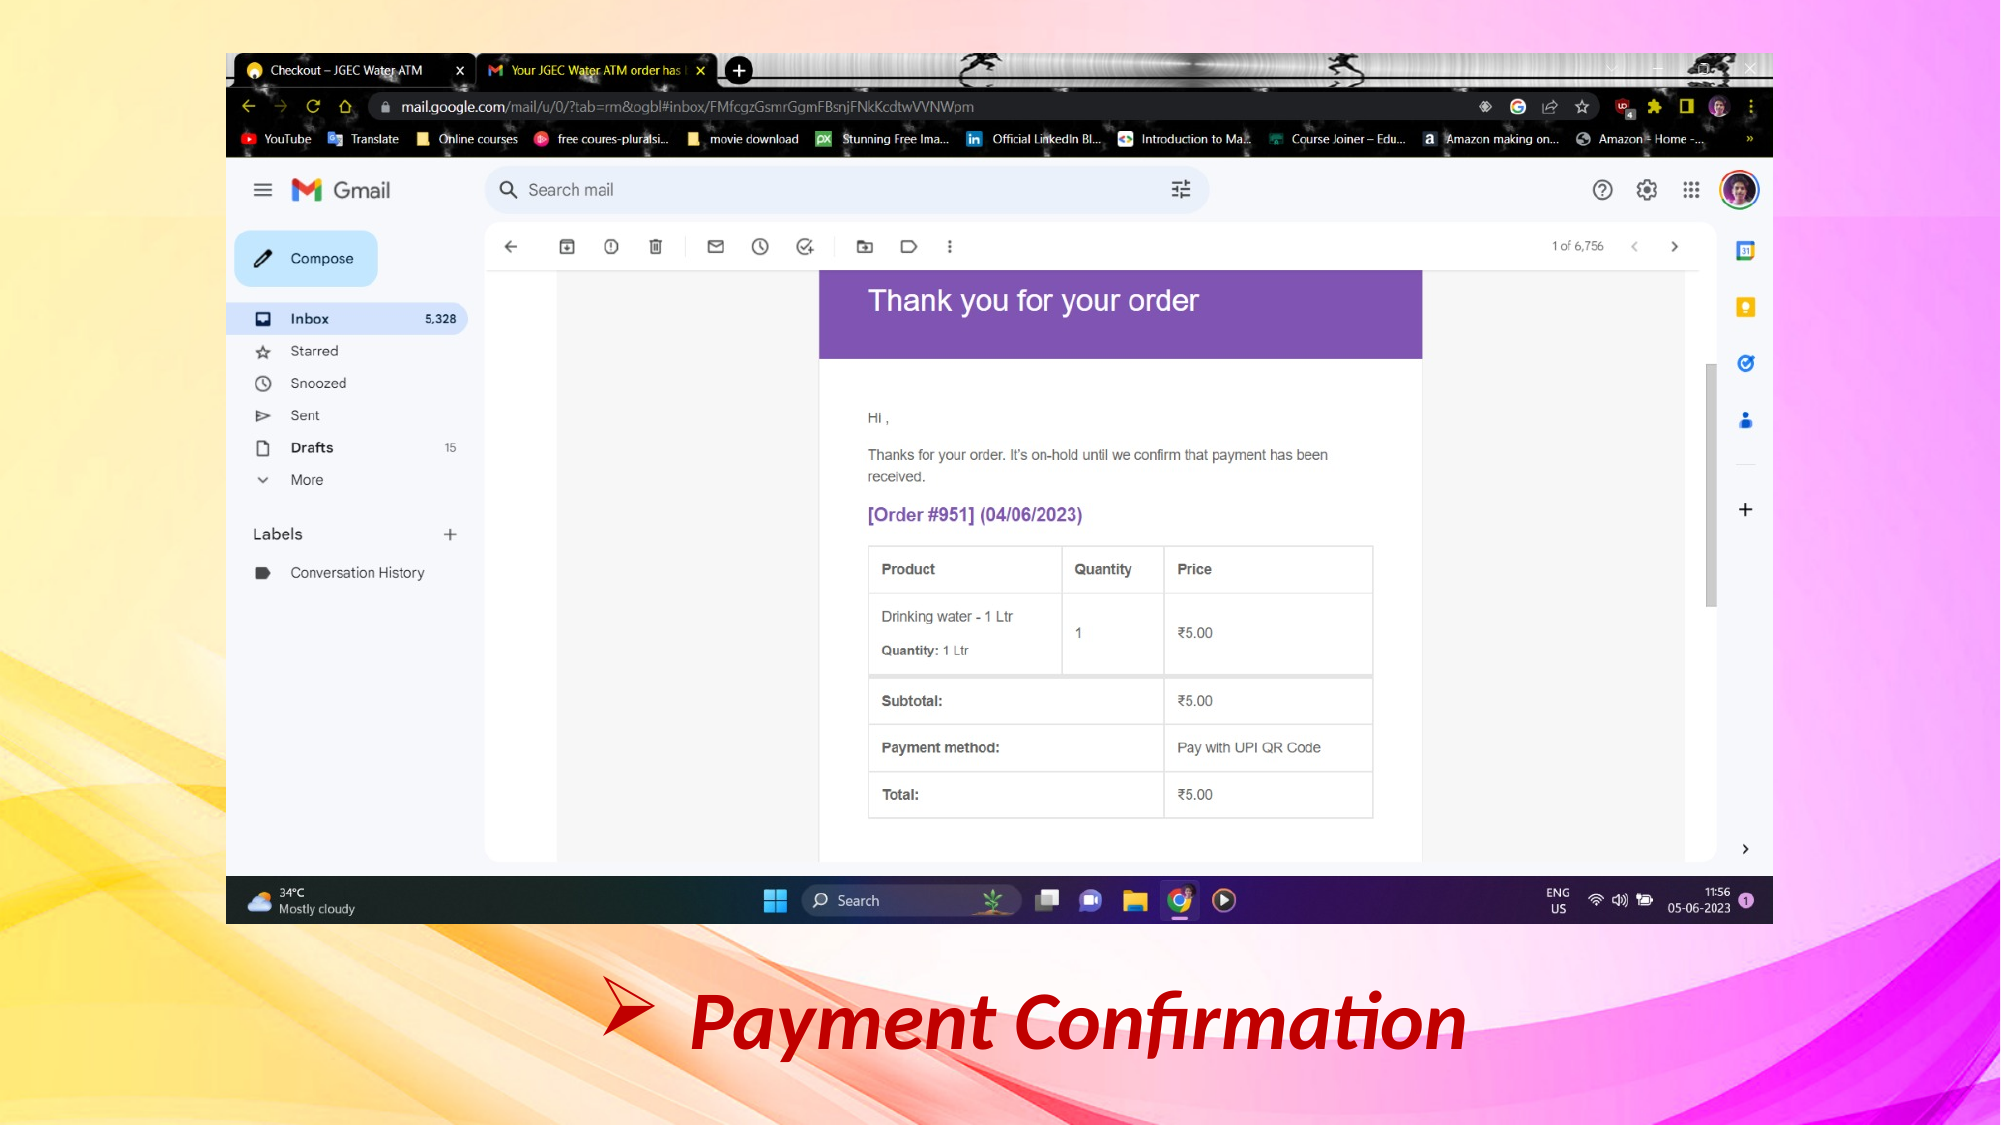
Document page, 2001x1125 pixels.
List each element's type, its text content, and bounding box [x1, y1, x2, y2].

picture [0, 0, 2001, 1125]
title Payment Confirmation [552, 931, 1513, 1125]
